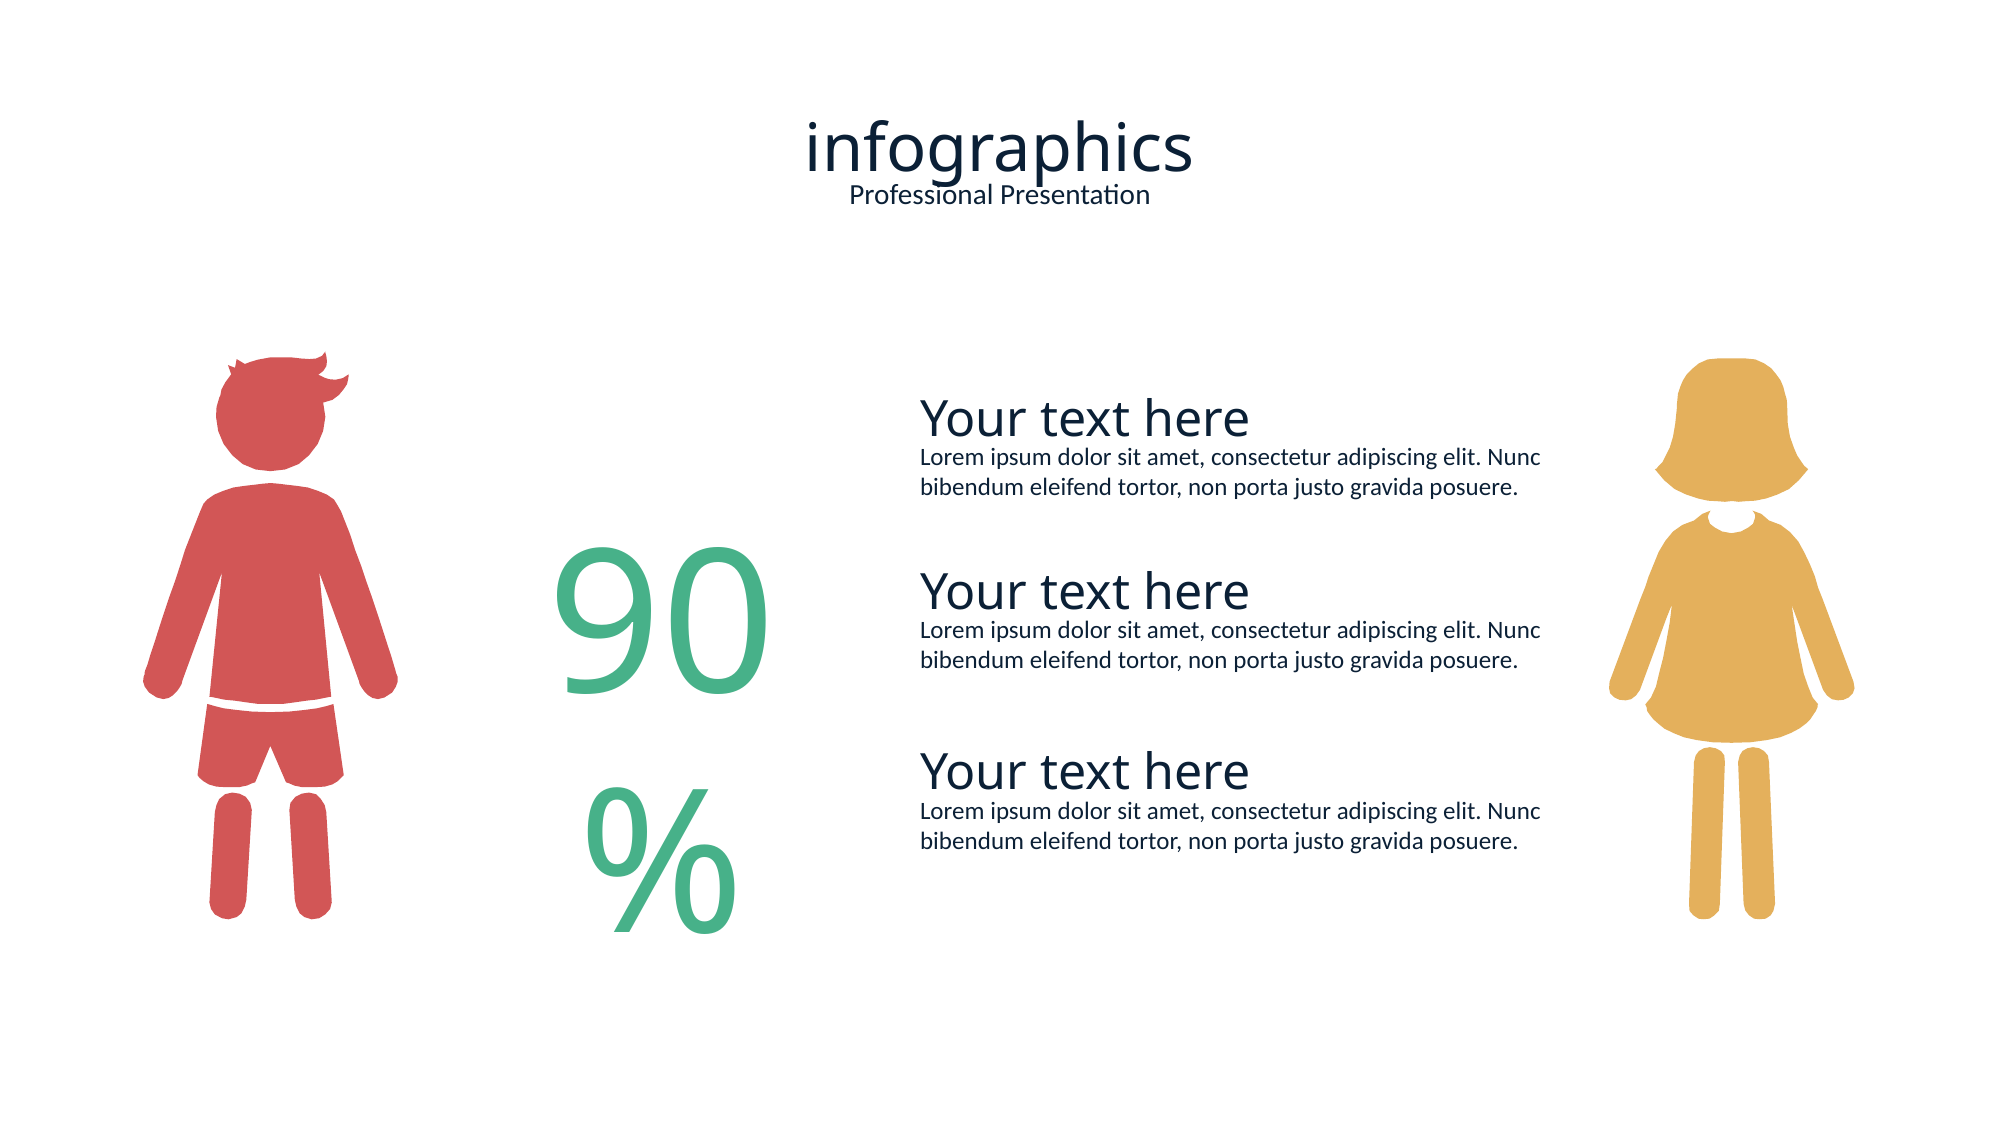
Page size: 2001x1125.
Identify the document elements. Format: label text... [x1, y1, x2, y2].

text_box Your text here [905, 732, 1606, 807]
text_box Lorem ipsum dolor sit amet, consectetur adipiscing elit. Nunc bibendum eleifend tortor, non porta justo gravida posuere. [905, 627, 1606, 682]
text_box 90% [467, 485, 857, 980]
text_box Your text here [905, 551, 1606, 627]
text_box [1609, 358, 1855, 920]
text_box Lorem ipsum dolor sit amet, consectetur adipiscing elit. Nunc bibendum eleifend tortor, non porta justo gravida posuere. [905, 454, 1606, 509]
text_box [143, 351, 398, 920]
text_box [132, 97, 1868, 219]
text_box Your text here [905, 378, 1606, 454]
text_box Lorem ipsum dolor sit amet, consectetur adipiscing elit. Nunc bibendum eleifend tortor, non porta justo gravida posuere. [905, 807, 1606, 862]
